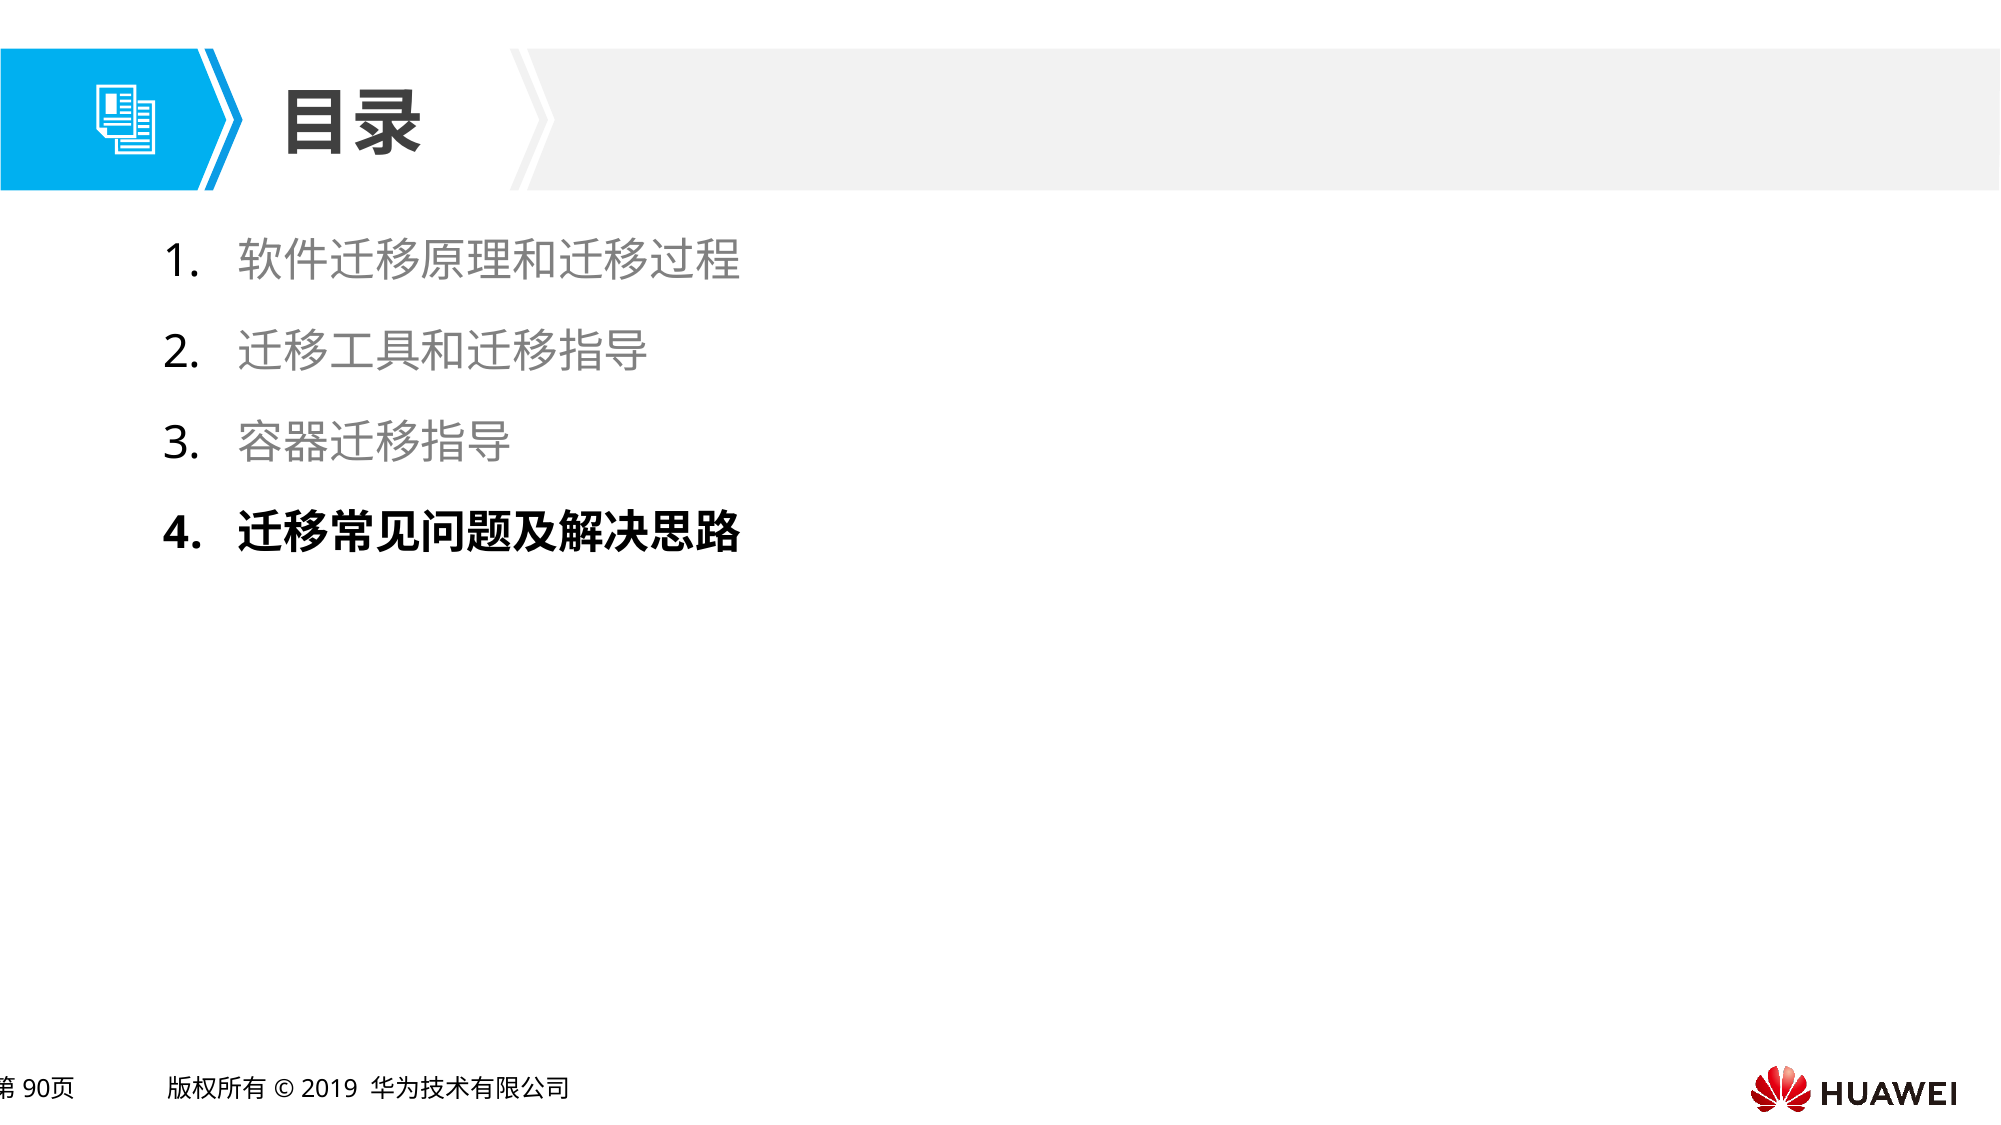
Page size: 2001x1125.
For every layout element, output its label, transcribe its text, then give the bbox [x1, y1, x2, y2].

picture [1751, 1066, 1956, 1112]
list 软件迁移原理和迁移过程 迁移工具和迁移指导 容器迁移指导 迁移常见问题及解决思路 [149, 202, 1882, 971]
